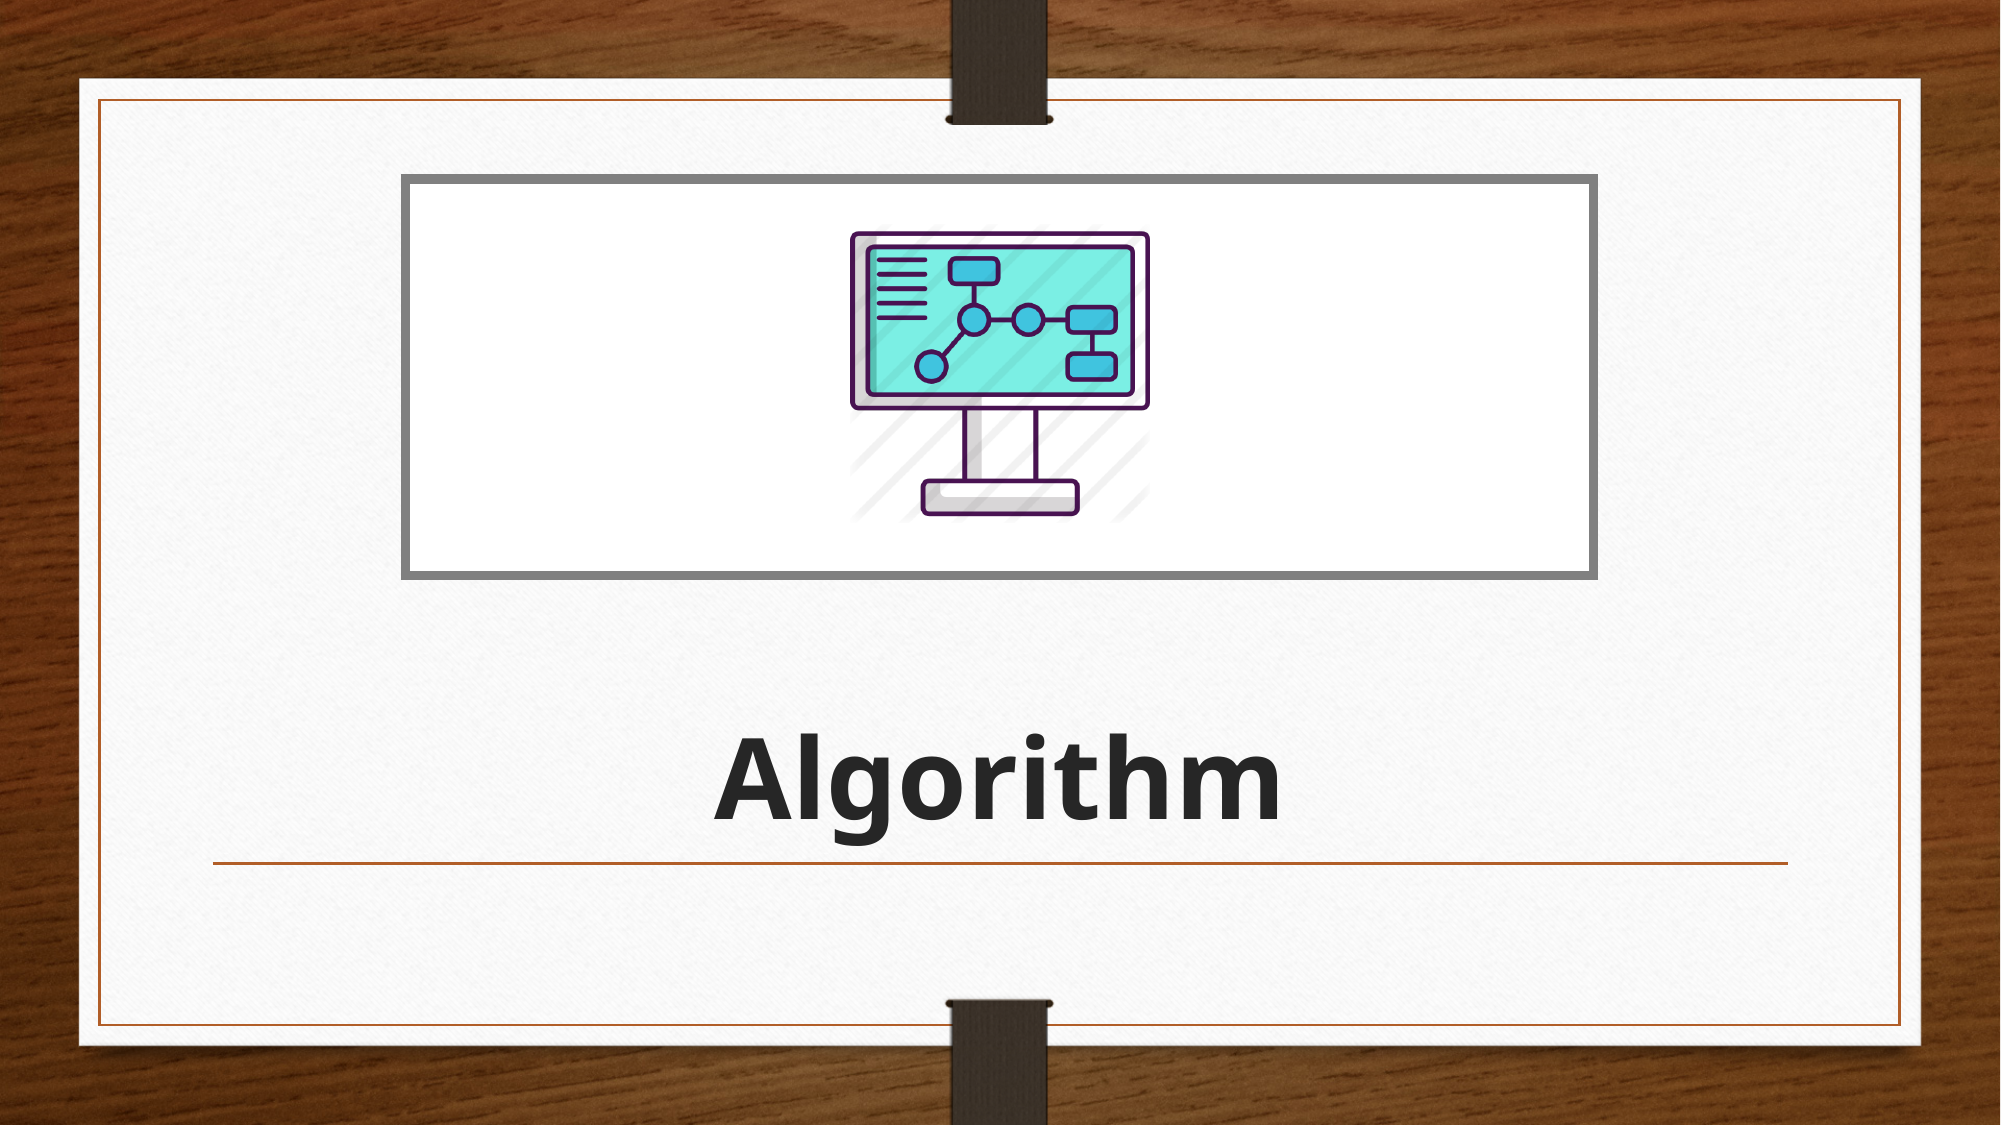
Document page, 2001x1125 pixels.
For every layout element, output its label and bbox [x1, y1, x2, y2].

text_box [0, 0, 2000, 1125]
picture [850, 224, 1150, 523]
